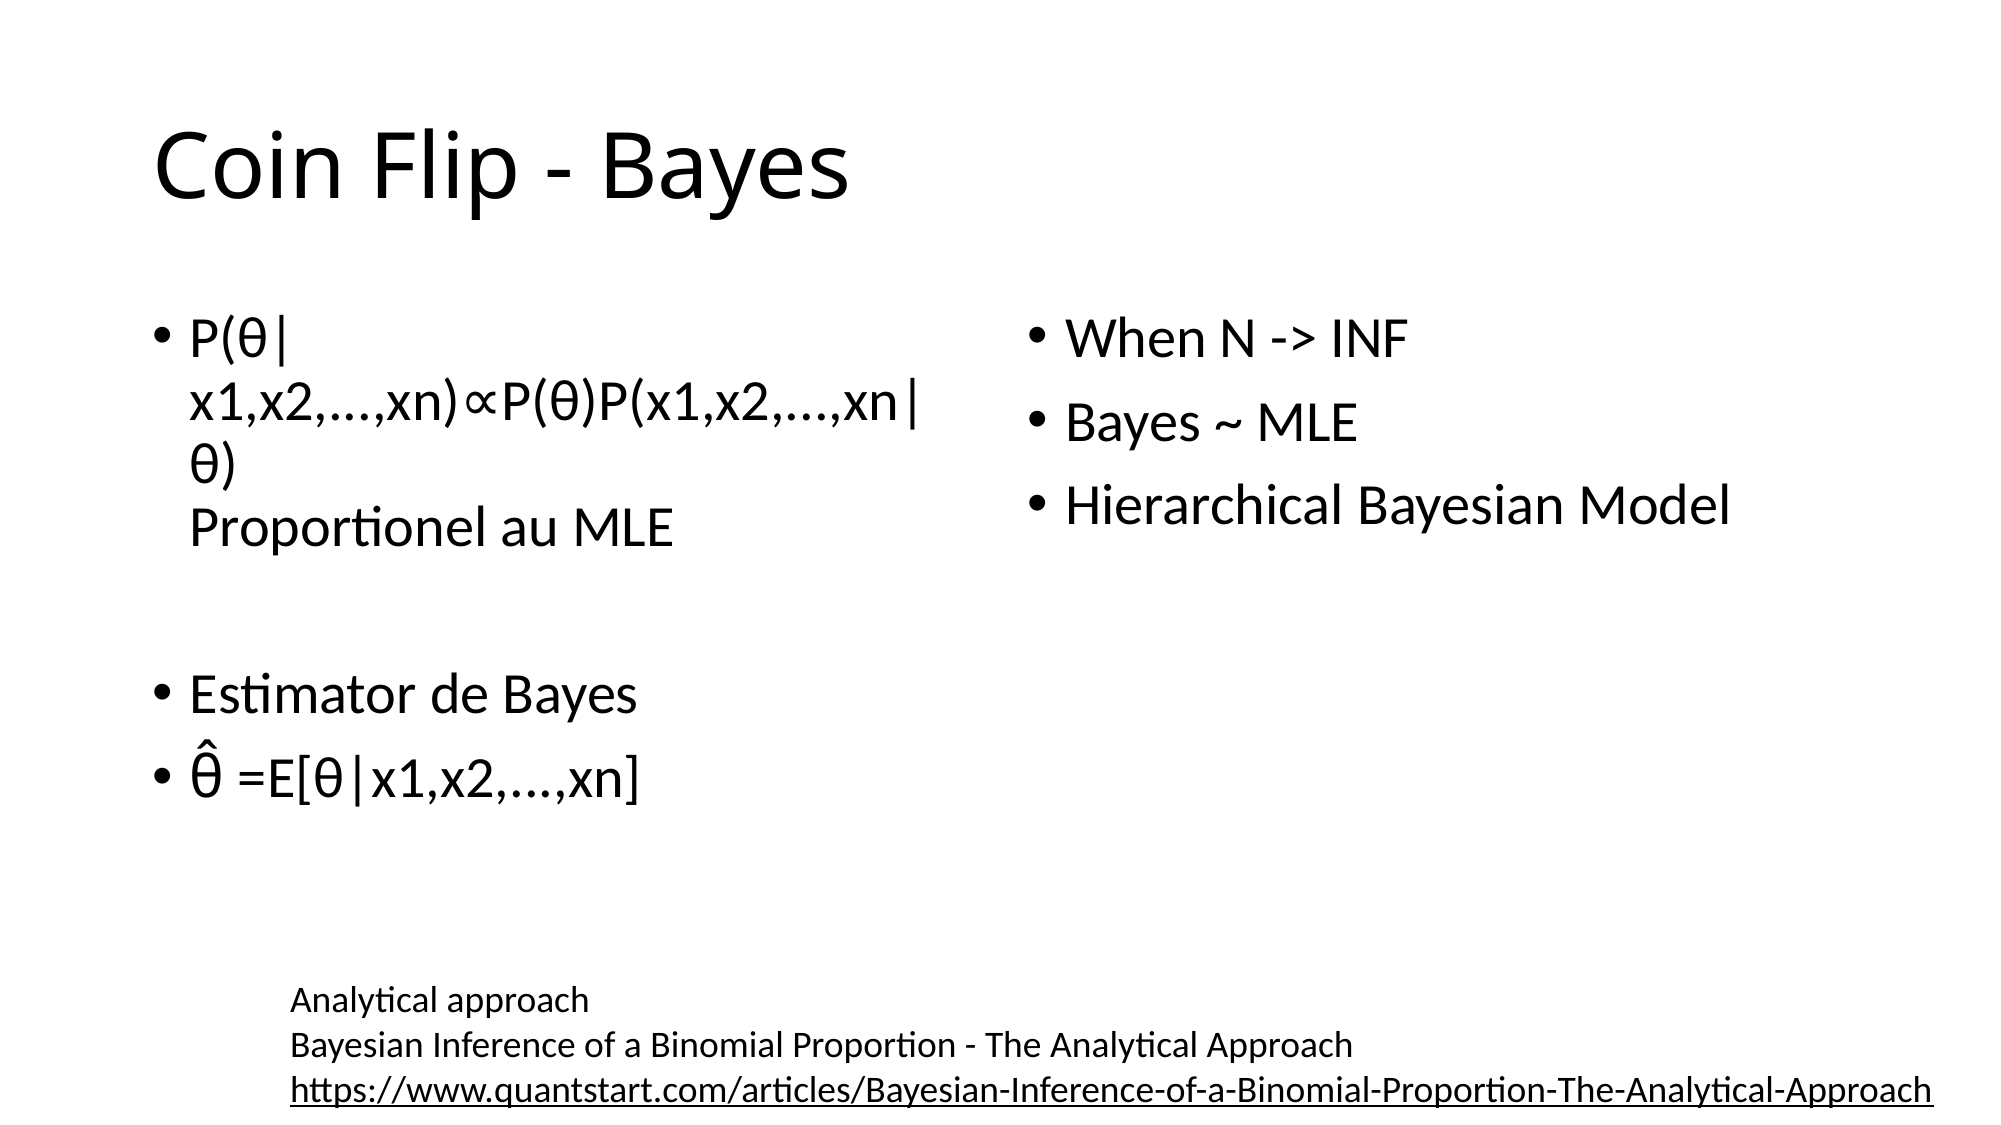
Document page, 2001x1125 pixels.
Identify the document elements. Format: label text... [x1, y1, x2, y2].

text_box Analytical approach Bayesian Inference of a Binomial Proportion - The Analytical Approach https://www.quantstart.com/articles/Bayesian-Inference-of-a-Binomial-Proportion-The-Analytical-Approach [275, 967, 1958, 1118]
list When N -> INF Bayes ~ MLE Hierarchical Bayesian Model [1012, 299, 1863, 967]
list P(θ|x1,x2,...,xn)∝P(θ)P(x1,x2,...,xn|θ) Proportionel au MLE Estimator de Bayes θ̂ =E[θ|x1,x2,...,xn] [137, 299, 988, 1014]
title Coin Flip - Bayes [137, 59, 1863, 278]
